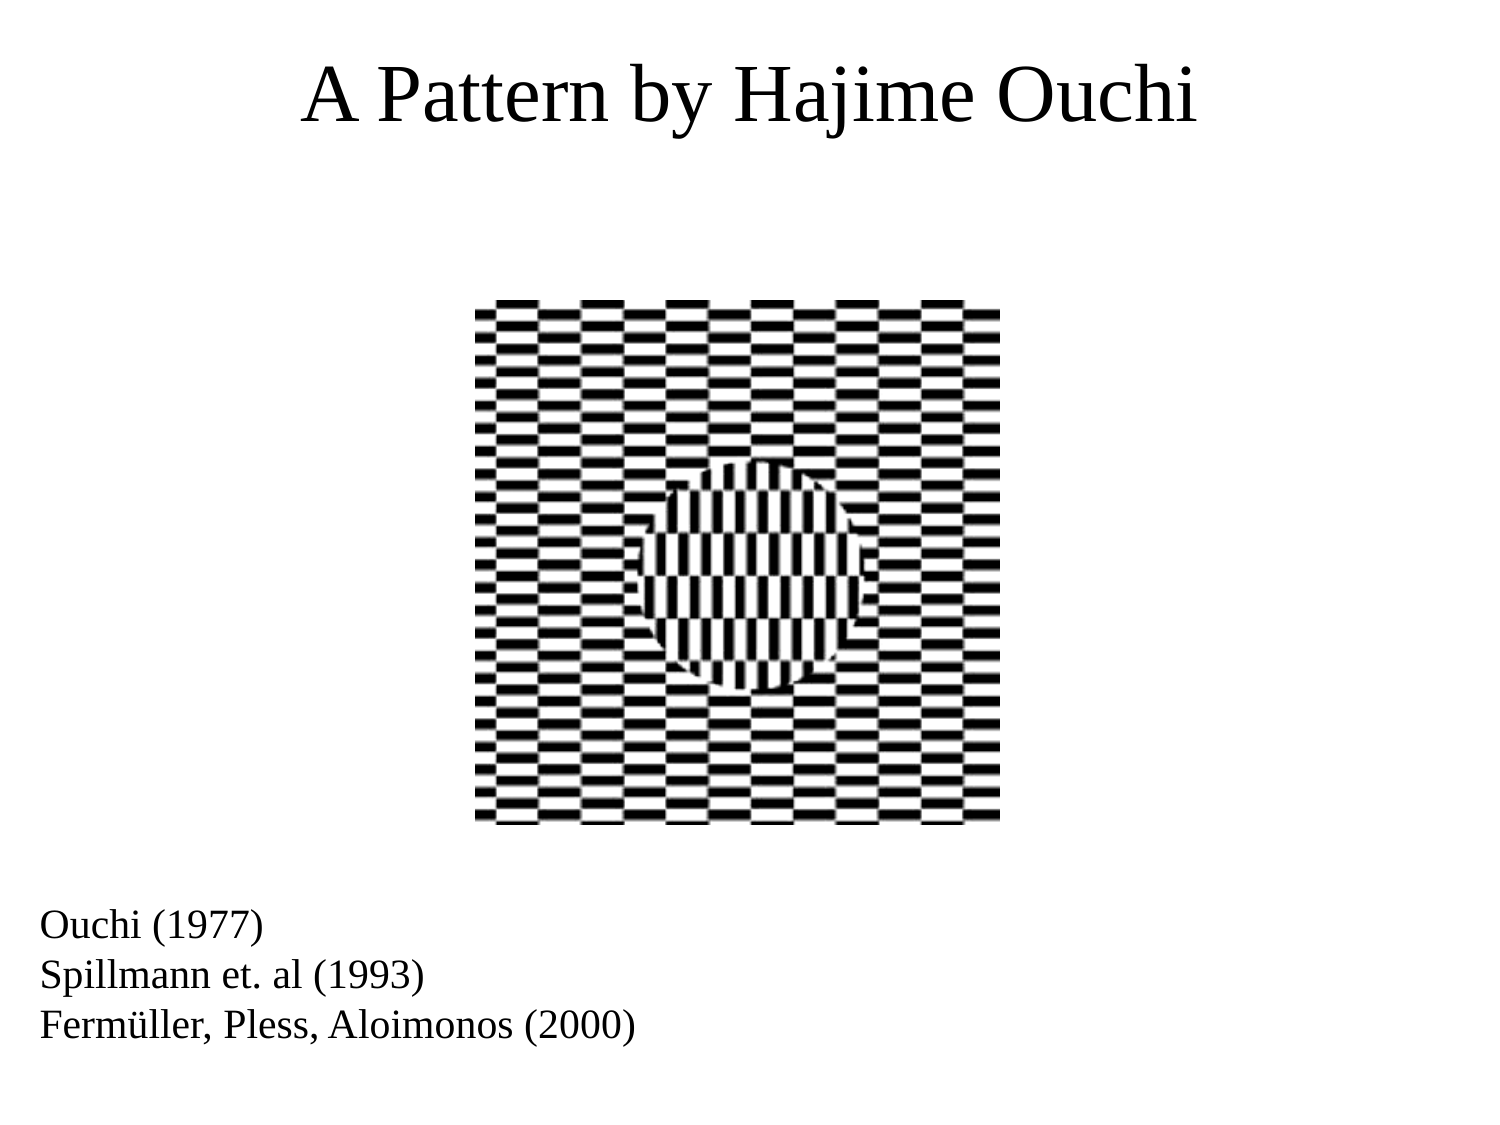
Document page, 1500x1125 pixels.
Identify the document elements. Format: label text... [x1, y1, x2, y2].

text_box Ouchi (1977) Spillmann et. al (1993) Fermüller, Pless, Aloimonos (2000) [24, 889, 863, 1105]
title A Pattern by Hajime Ouchi [112, 31, 1388, 147]
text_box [474, 299, 1001, 826]
